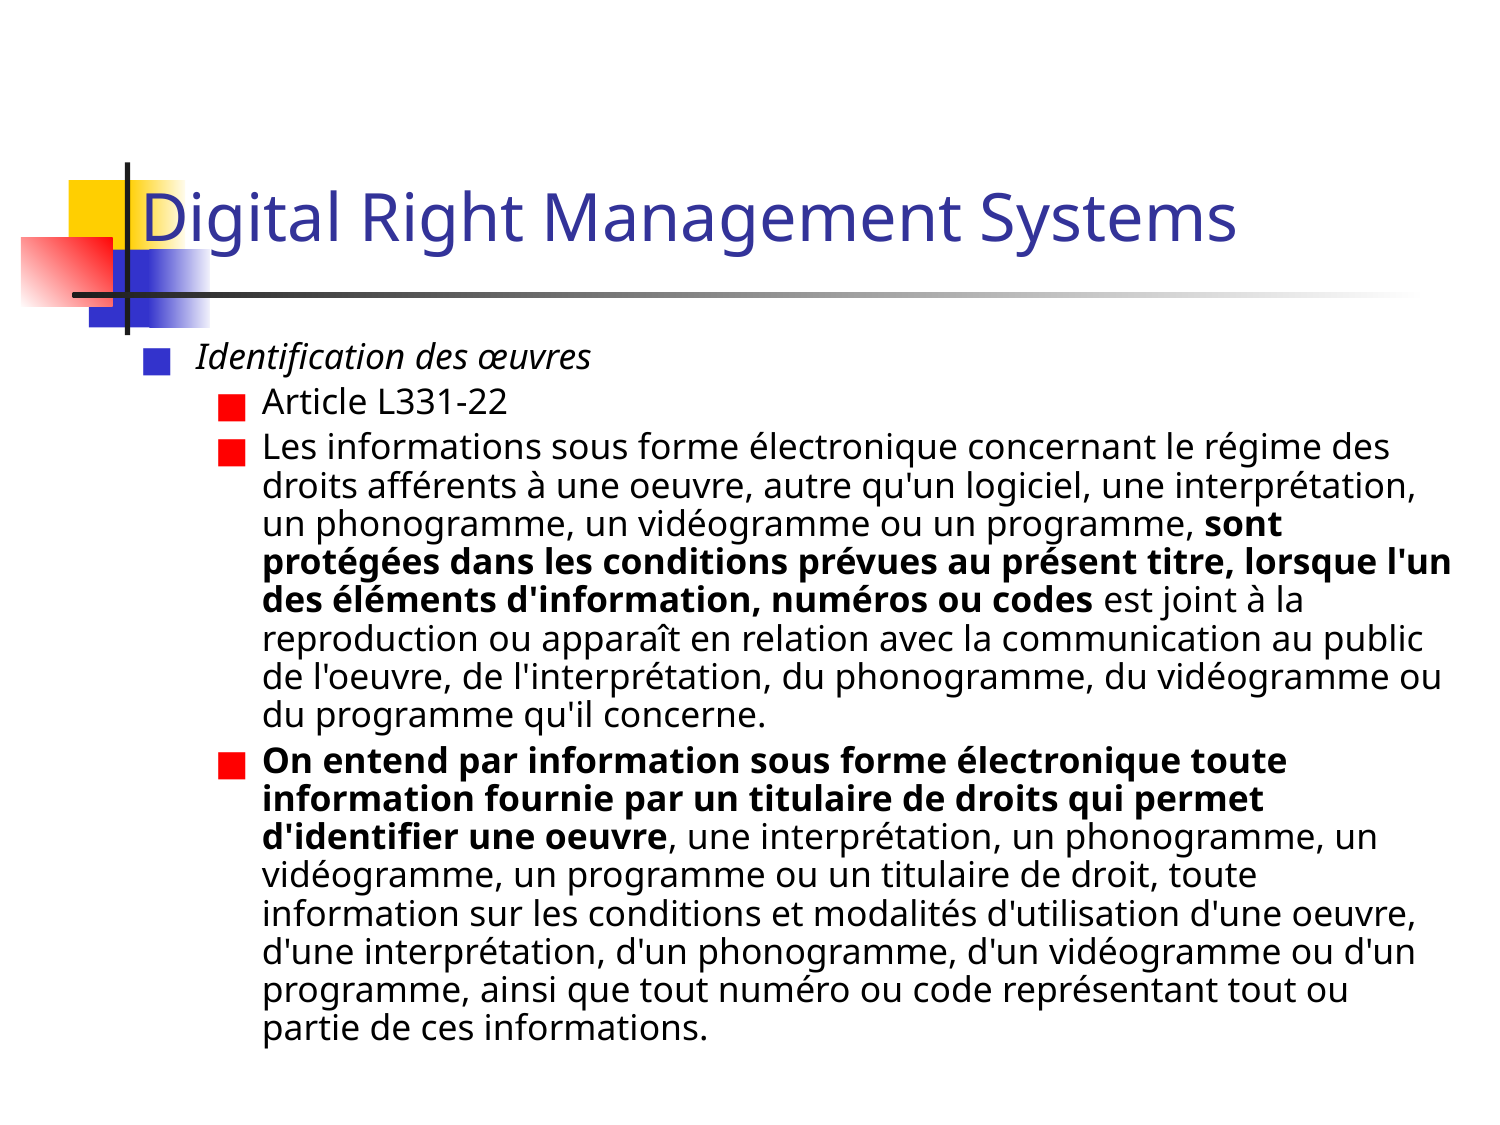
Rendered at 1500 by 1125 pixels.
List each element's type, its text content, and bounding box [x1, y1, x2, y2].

title Digital Right Management Systems [125, 75, 1443, 263]
list Identification des œuvres Article L331-22 Les informations sous forme électronique concernant le régime des droits afférents à une oeuvre, autre qu'un logiciel, une interprétation, un phonogramme, un vidéogramme ou un programme, sont protégées dans les conditions prévues au présent titre, lorsque l'un des éléments d'information, numéros ou codes est joint à la reproduction ou apparaît en relation avec la communication au public de l'oeuvre, de l'interprétation, du phonogramme, du vidéogramme ou du programme qu'il concerne. On entend par information sous forme électronique toute information fournie par un titulaire de droits qui permet d'identifier une oeuvre, une interprétation, un phonogramme, un vidéogramme, un programme ou un titulaire de droit, toute information sur les conditions et modalités d'utilisation d'une oeuvre, d'une interprétation, d'un phonogramme, d'un vidéogramme ou d'un programme, ainsi que tout numéro ou code représentant tout ou partie de ces informations. [125, 331, 1469, 1006]
